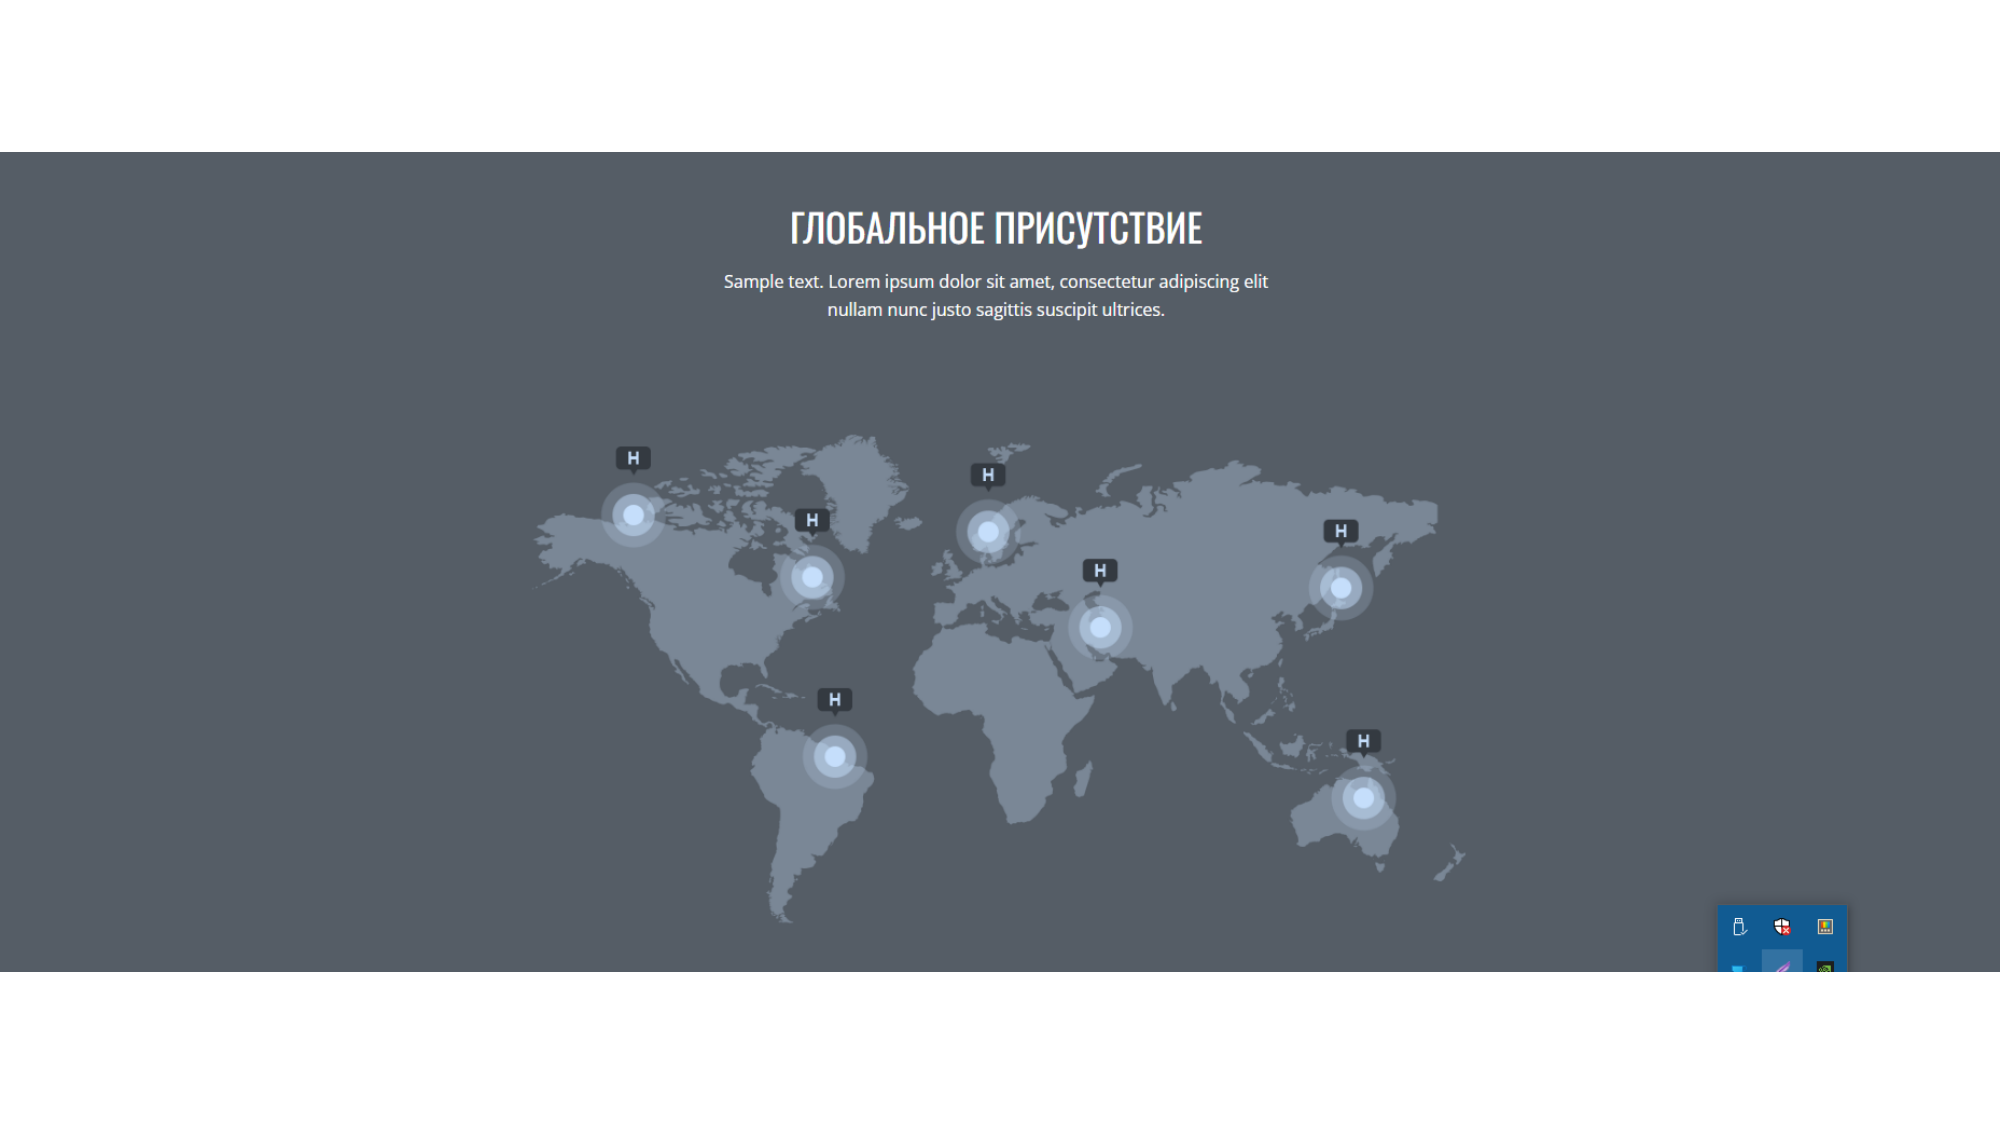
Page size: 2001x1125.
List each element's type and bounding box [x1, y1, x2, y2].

picture [0, 152, 2000, 973]
